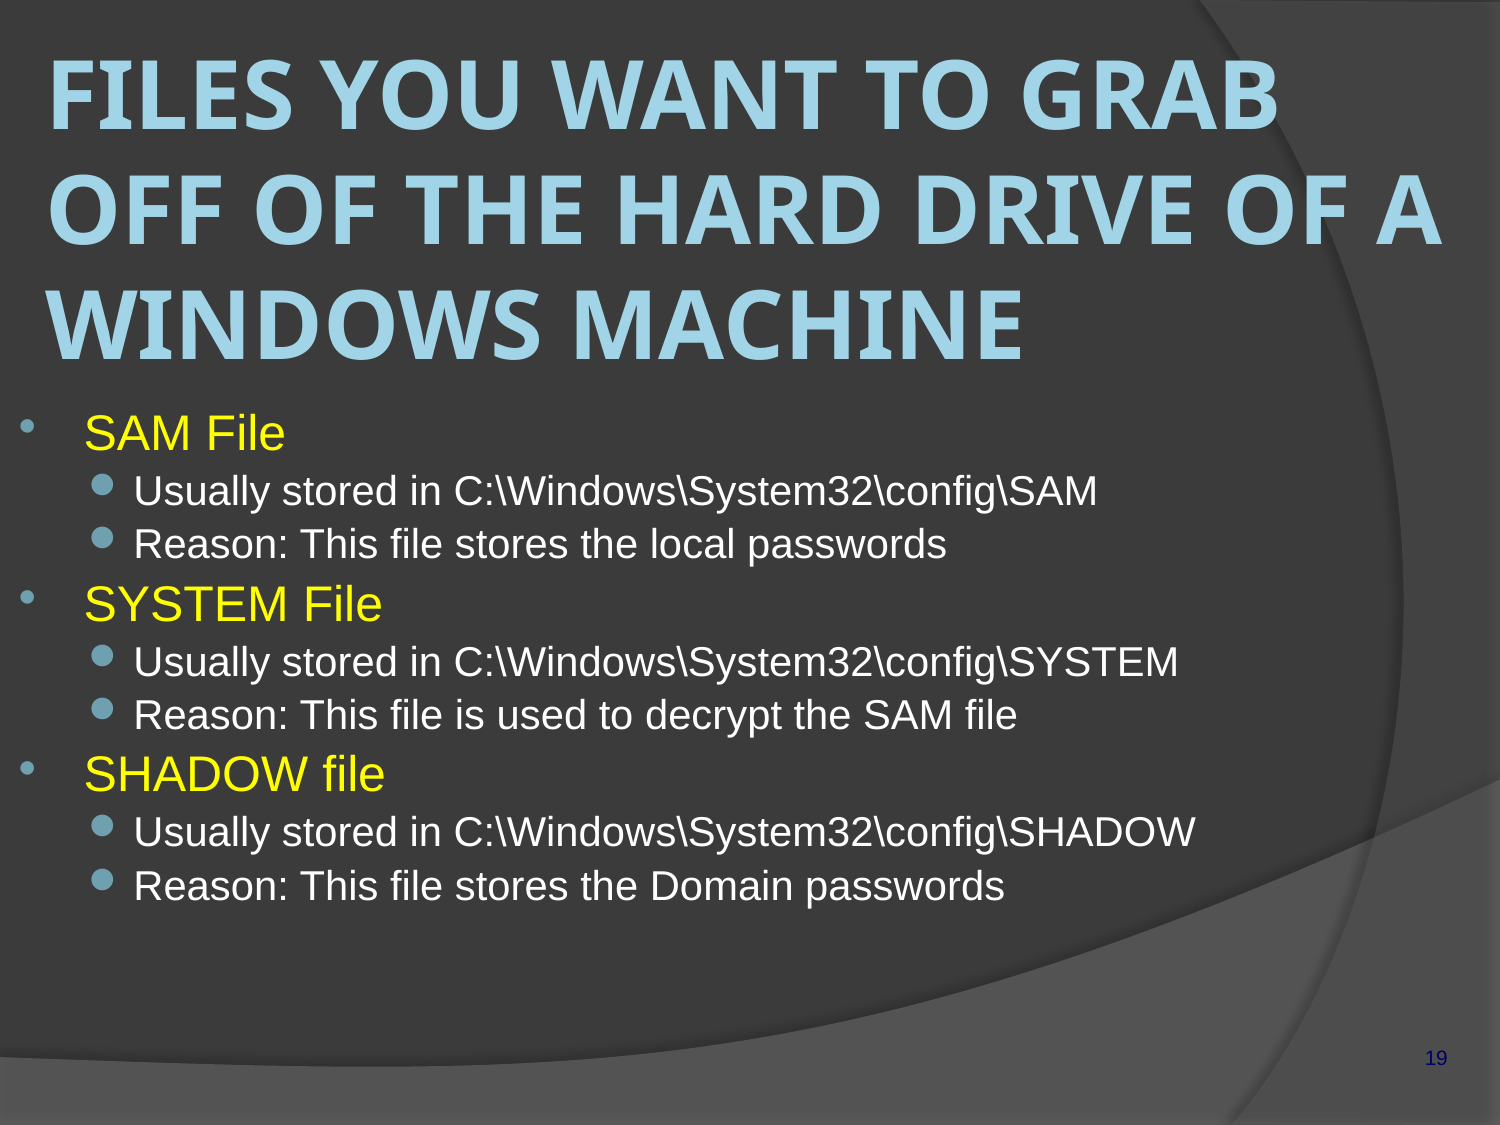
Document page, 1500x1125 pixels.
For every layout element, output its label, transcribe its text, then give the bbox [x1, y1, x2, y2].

title Files you want to grab off of the hard drive of a Windows machine [37, 125, 1463, 288]
text_box 19 [1149, 1037, 1463, 1100]
list SAM File Usually stored in C:\Windows\System32\config\SAM Reason: This file stores the local passwords SYSTEM File Usually stored in C:\Windows\System32\config\SYSTEM Reason: This file is used to decrypt the SAM file SHADOW file Usually stored in C:\Windows\System32\config\SHADOW Reason: This file stores the Domain passwords [0, 399, 1425, 1050]
